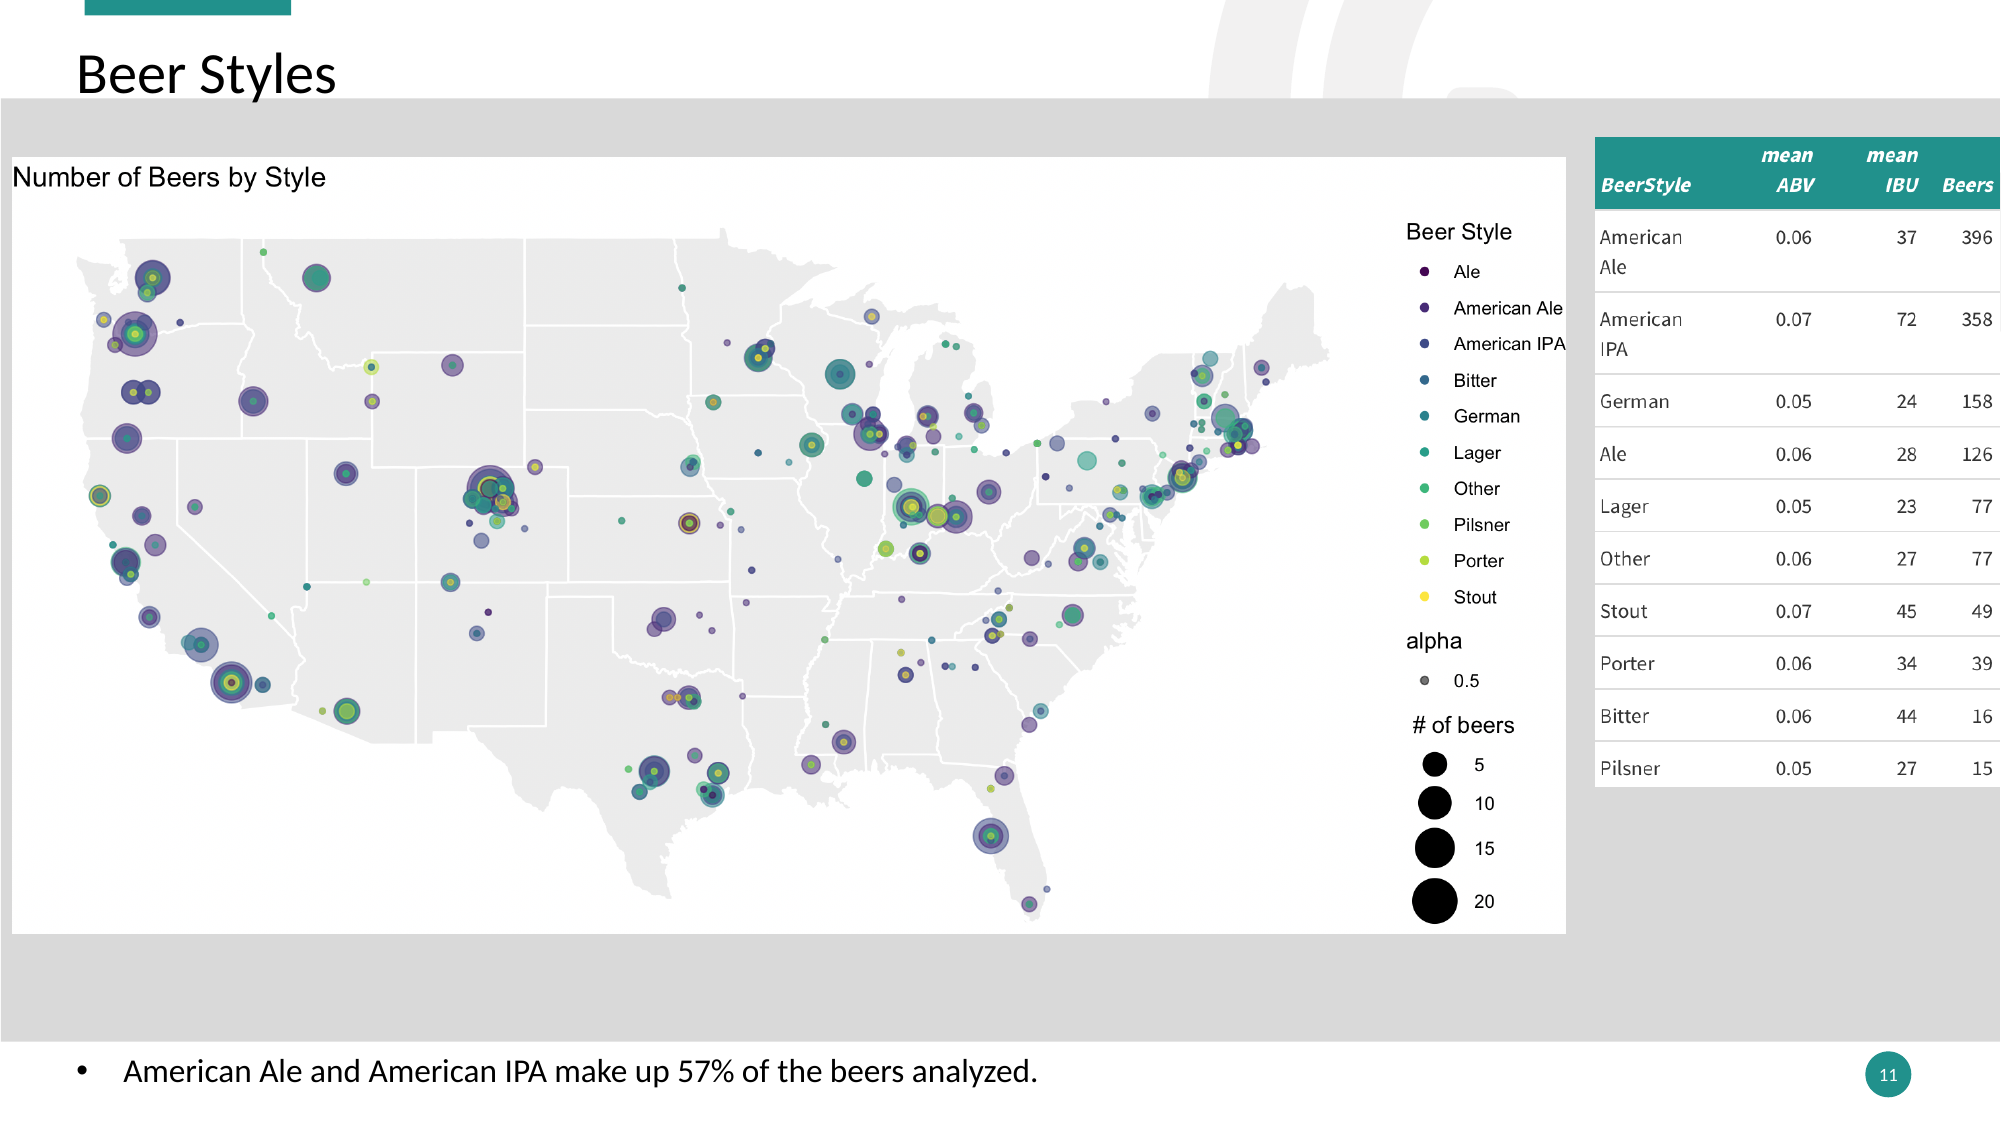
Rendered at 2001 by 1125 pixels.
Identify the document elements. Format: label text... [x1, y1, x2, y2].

picture [12, 157, 1566, 934]
picture [1595, 137, 2000, 787]
text_box American Ale and American IPA make up 57% of the beers analyzed. [61, 1046, 1517, 1125]
text_box Beer Styles [61, 35, 1730, 191]
slide_number 11 [1864, 1059, 1913, 1090]
text_box [0, 97, 2000, 1043]
text_box [1673, 787, 1964, 847]
